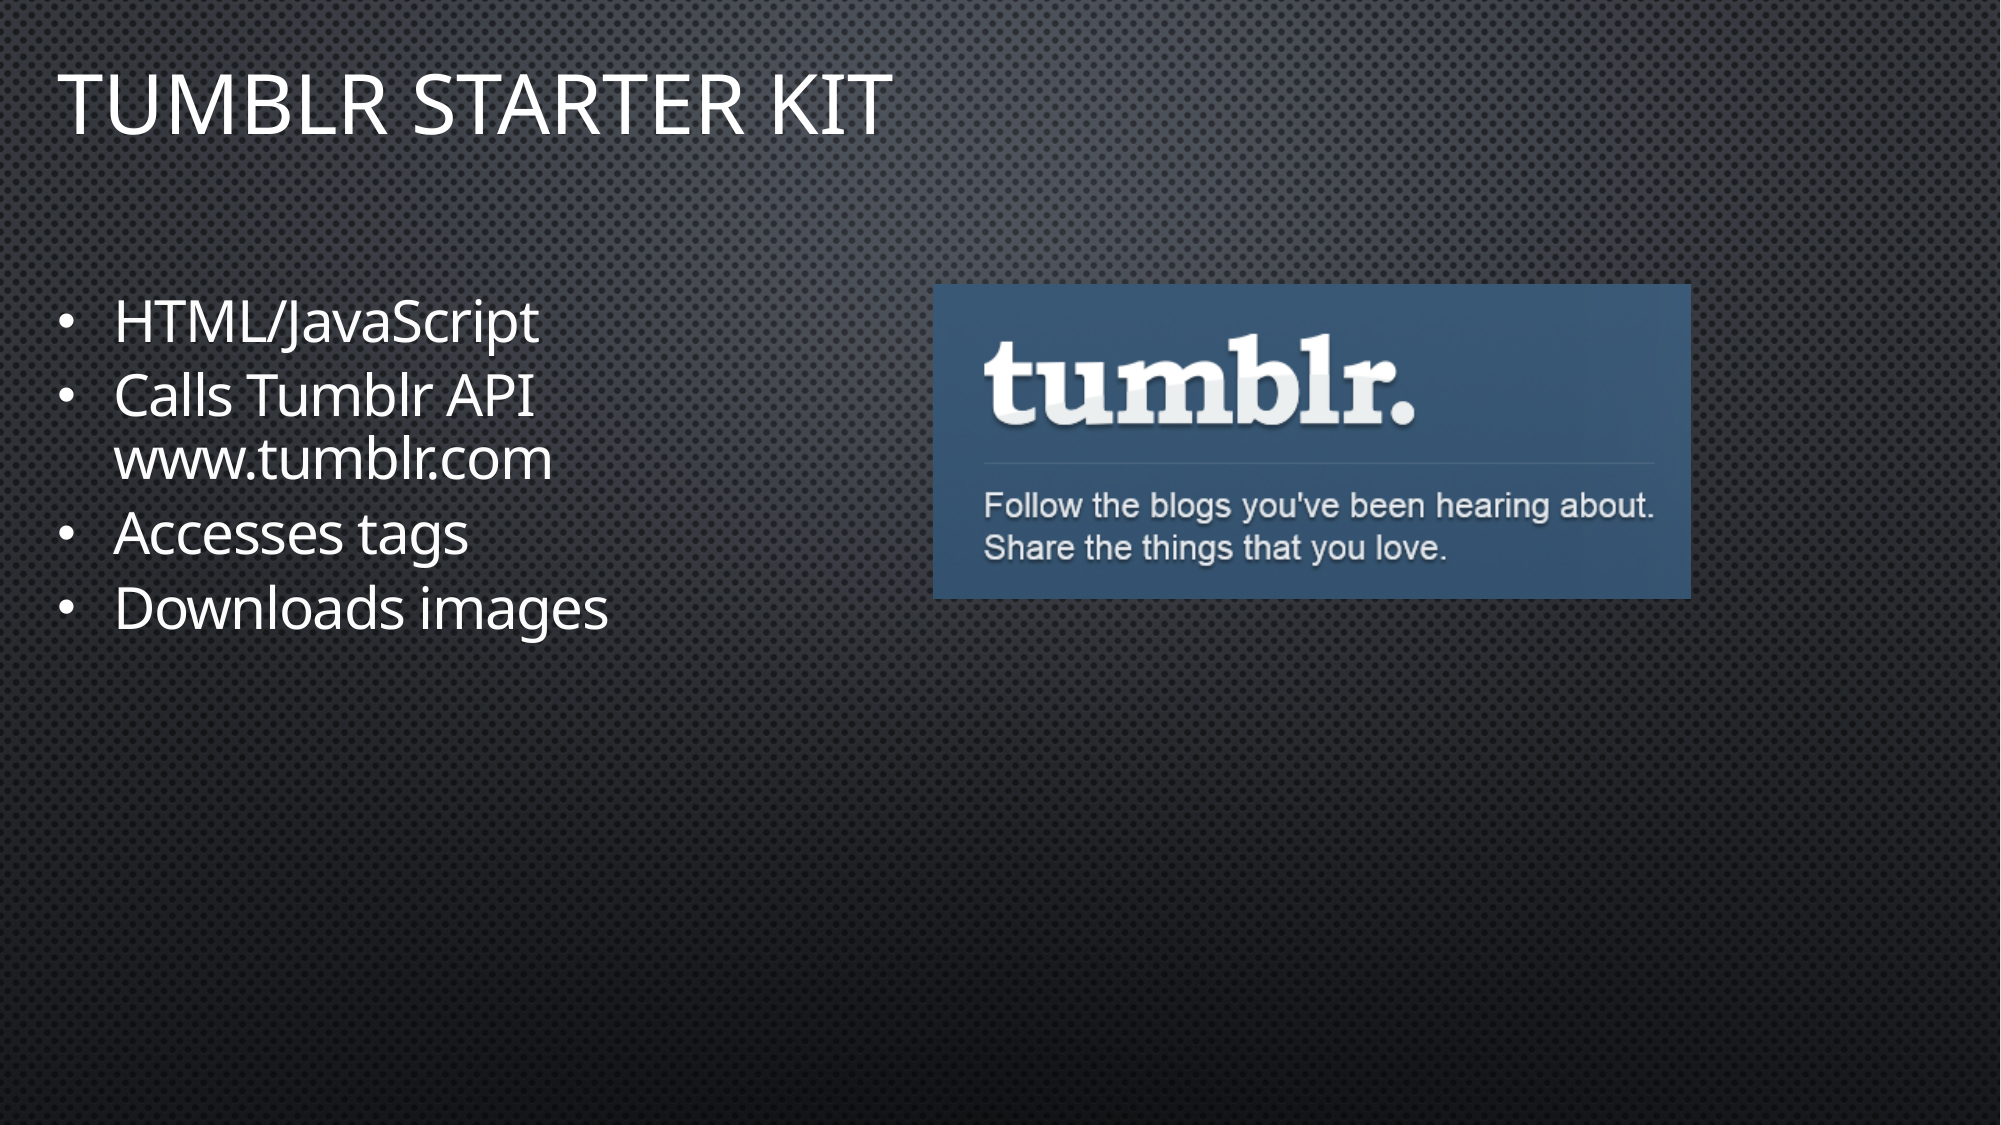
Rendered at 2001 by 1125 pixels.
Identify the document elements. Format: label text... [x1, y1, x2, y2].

title Tumblr Starter Kit [42, 35, 1668, 168]
picture [932, 284, 1692, 599]
text_box HTML/JavaScript Calls Tumblr API www.tumblr.com Accesses tags Downloads images [42, 284, 686, 990]
